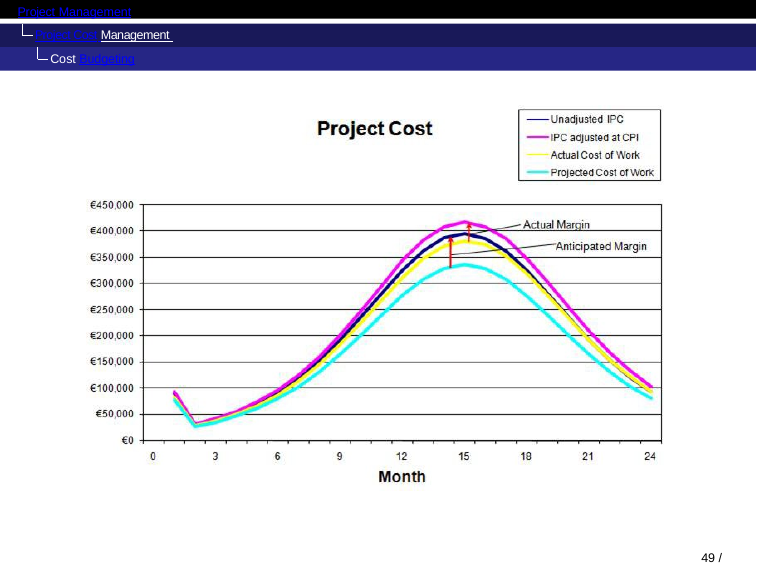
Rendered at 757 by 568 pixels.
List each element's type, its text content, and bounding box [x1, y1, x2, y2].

text_box [182, 23, 756, 47]
text_box Project Management [0, 0, 756, 19]
text_box [86, 105, 664, 491]
text_box Project Cost Management Cost Budgeting [33, 16, 182, 66]
text_box [0, 23, 33, 47]
text_box [0, 47, 756, 71]
slide_number 49 / 128 [694, 548, 746, 568]
